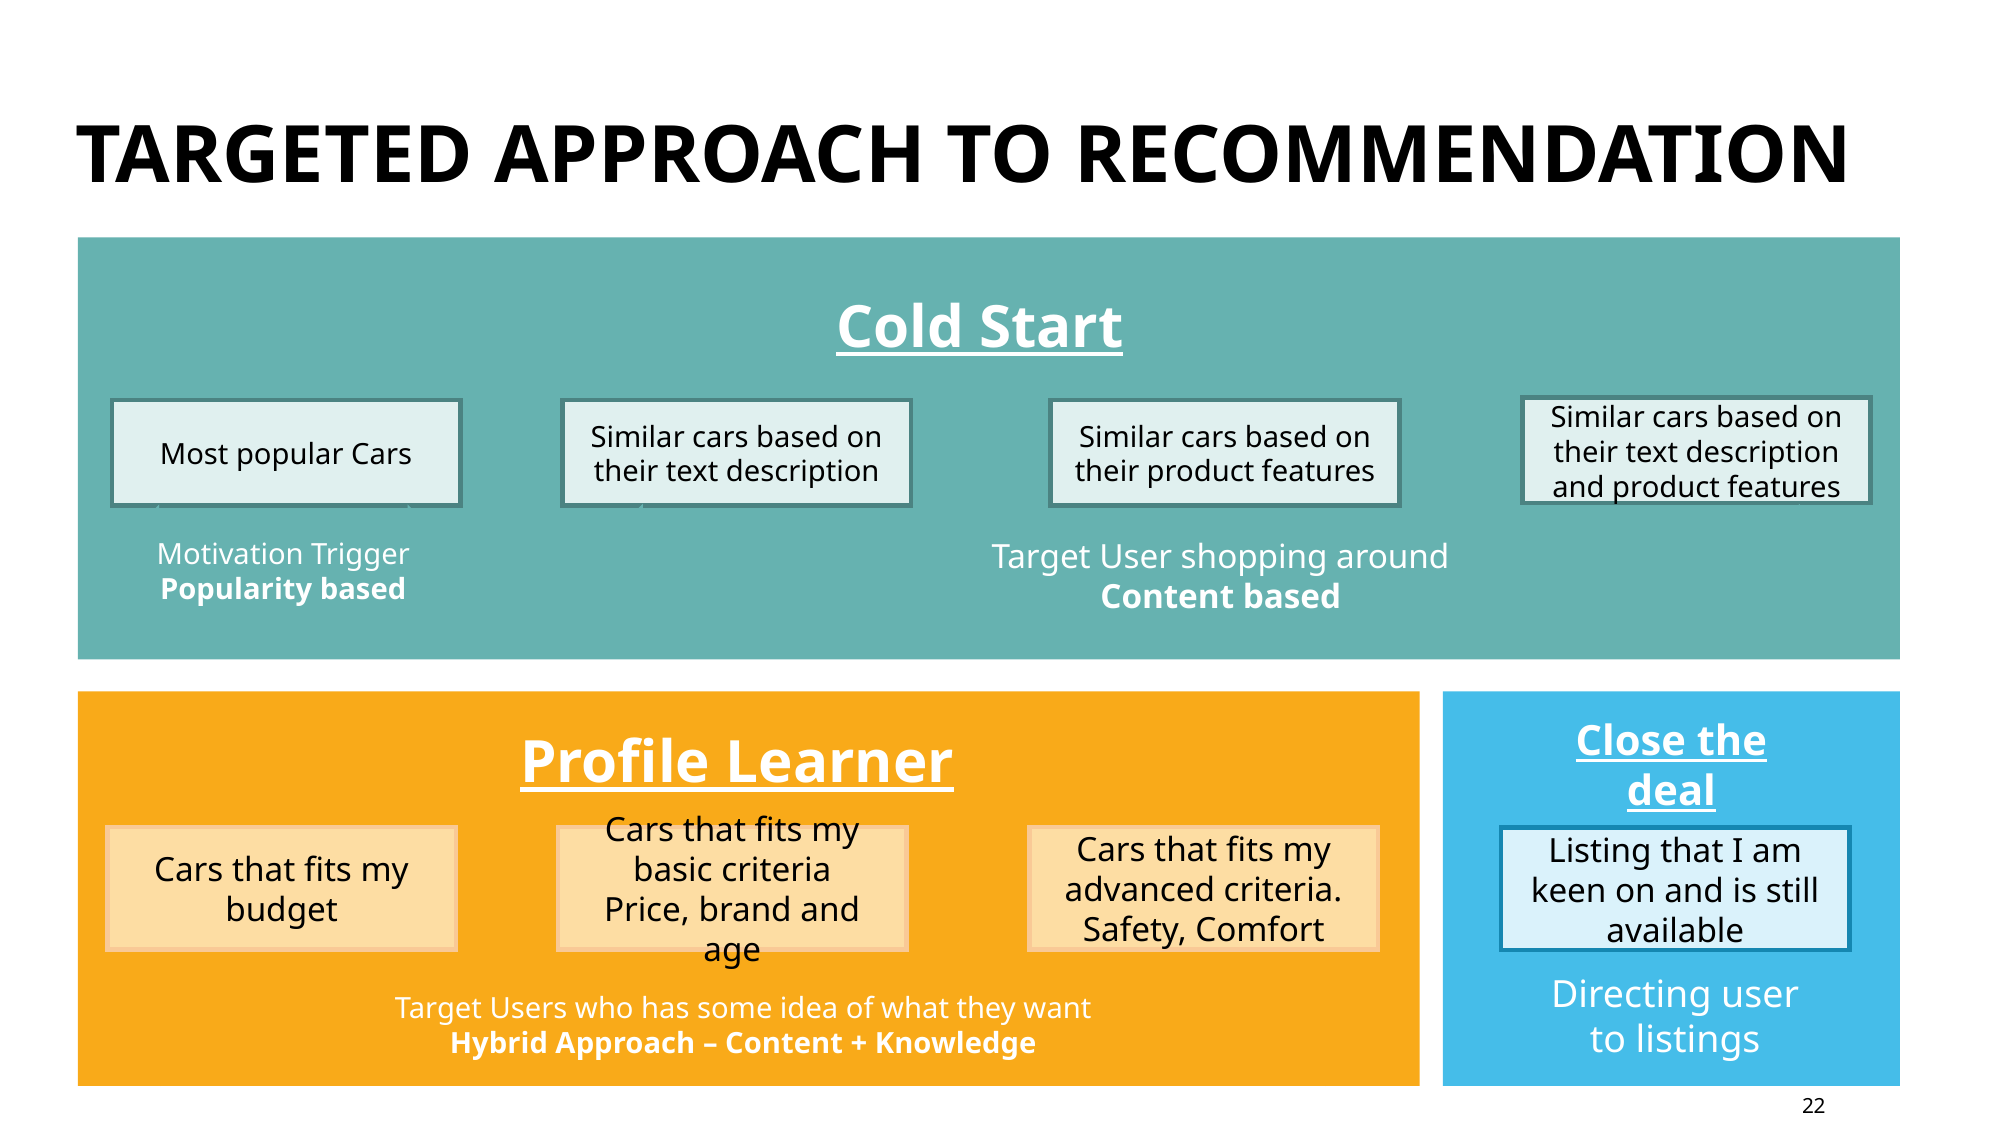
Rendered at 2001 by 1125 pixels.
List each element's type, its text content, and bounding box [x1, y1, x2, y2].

text_box Directing user to listings [1490, 966, 1861, 1065]
text_box Cars that fits my budget [106, 826, 457, 951]
text_box Close the deal [1486, 715, 1857, 814]
slide_number 22 [1390, 1077, 1841, 1125]
text_box Cold Start [92, 266, 1868, 381]
text_box Cars that fits my advanced criteria. Safety, Comfort [1029, 826, 1379, 951]
text_box Similar cars based on their text description and product features [1521, 397, 1872, 504]
text_box Listing that I am keen on and is still available [1500, 826, 1851, 951]
title targeted approach to recommendation [60, 48, 1999, 267]
text_box [1442, 690, 1901, 1087]
text_box Target Users who has some idea of what they want Hybrid Approach – Content + Knowledge [98, 960, 1389, 1089]
text_box Motivation Trigger Popularity based [92, 501, 475, 639]
text_box Similar cars based on their product features [1050, 399, 1400, 506]
text_box [77, 267, 1901, 660]
text_box Similar cars based on their text description [561, 399, 912, 506]
text_box Profile Learner [92, 710, 1383, 809]
text_box Cars that fits my basic criteria Price, brand and age [557, 826, 908, 951]
text_box Target User shopping around Content based [569, 501, 1873, 651]
text_box [77, 690, 1421, 1087]
text_box Most popular Cars [111, 399, 461, 506]
